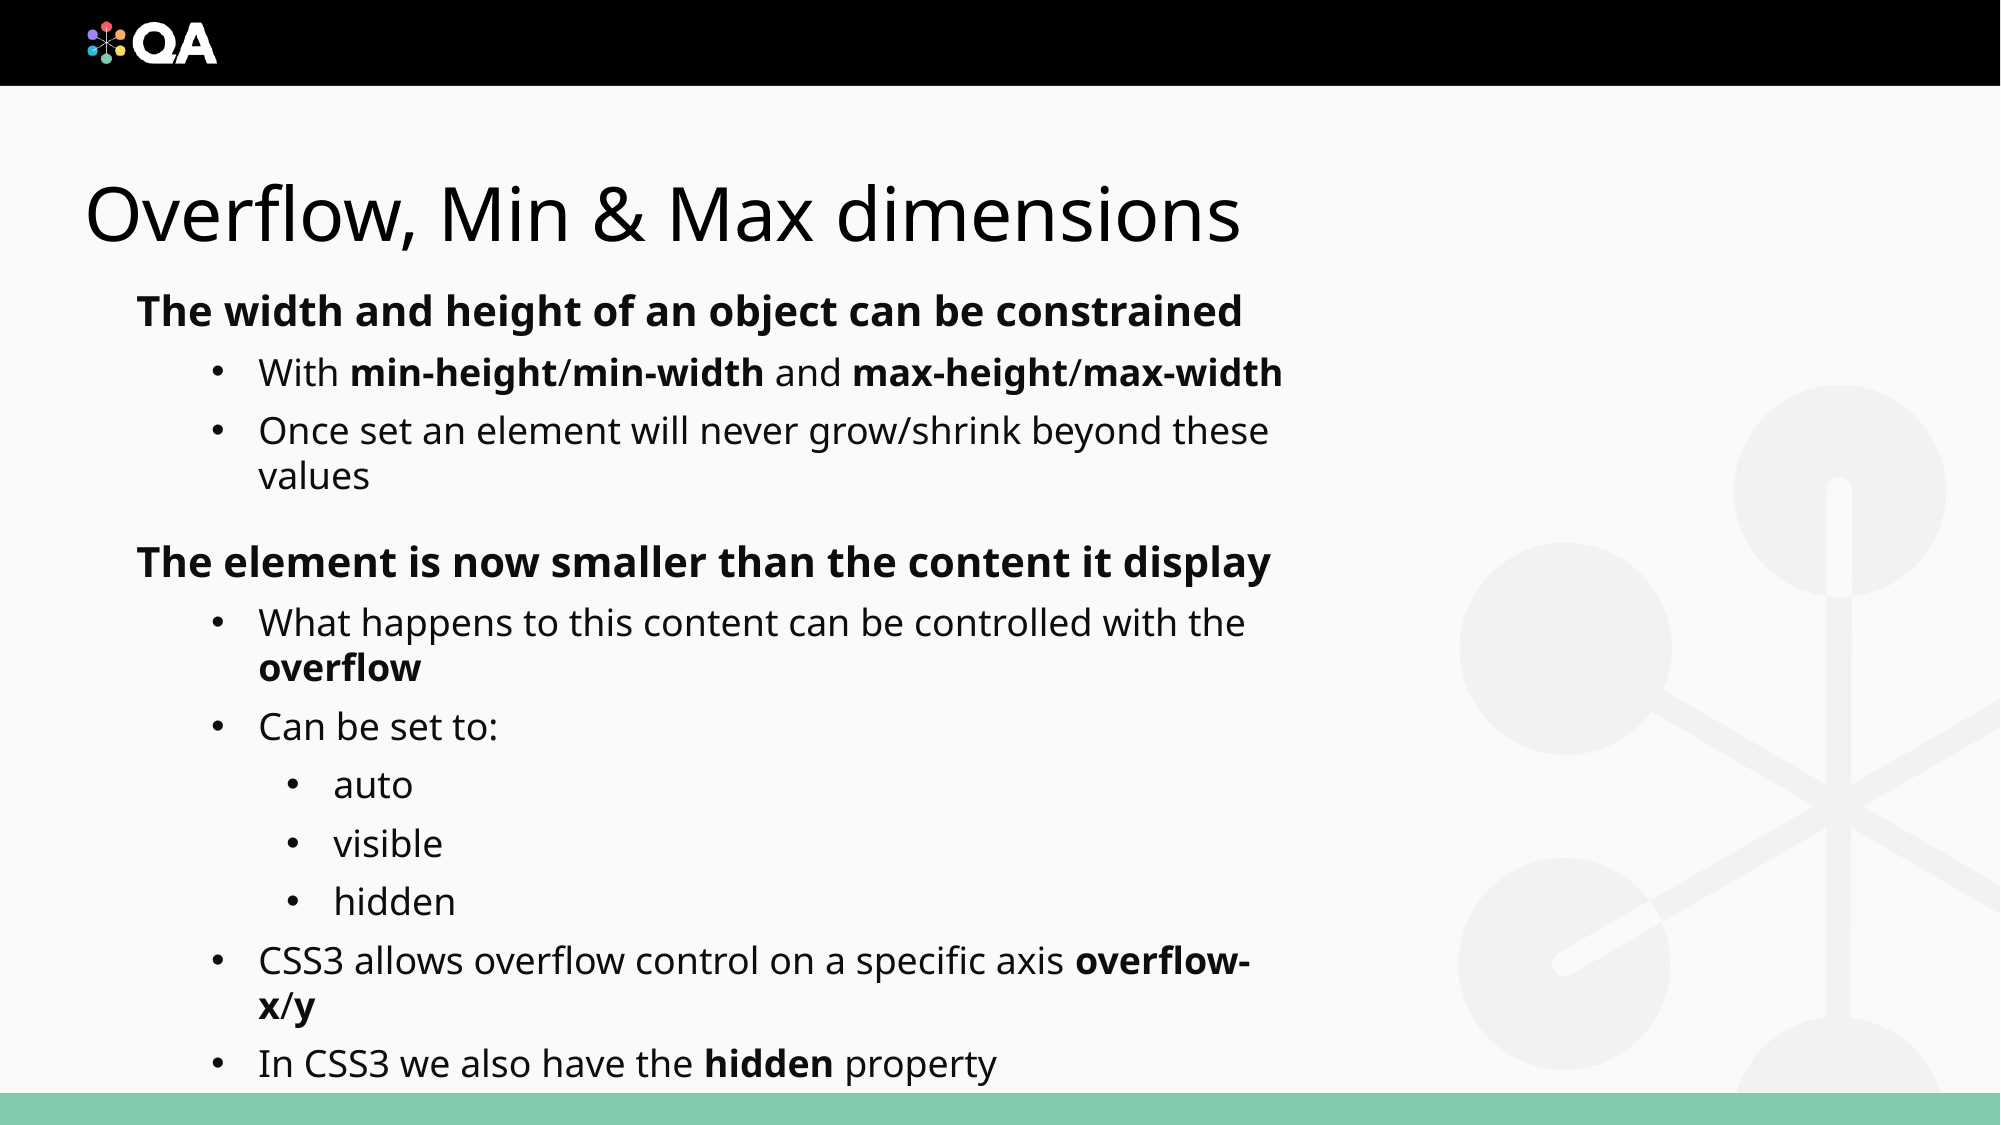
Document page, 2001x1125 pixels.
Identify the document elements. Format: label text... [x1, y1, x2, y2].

title Overflow, Min & Max dimensions [84, 159, 1916, 278]
picture [0, 0, 2001, 1125]
text_box The width and height of an object can be constrained With min-height/min-width and max-height/max-width Once set an element will never grow/shrink beyond these values The element is now smaller than the content it display What happens to this content can be controlled with the overflow Can be set to: auto visible hidden CSS3 allows overflow control on a specific axis overflow-x/y In CSS3 we also have the hidden property [121, 277, 1301, 1093]
